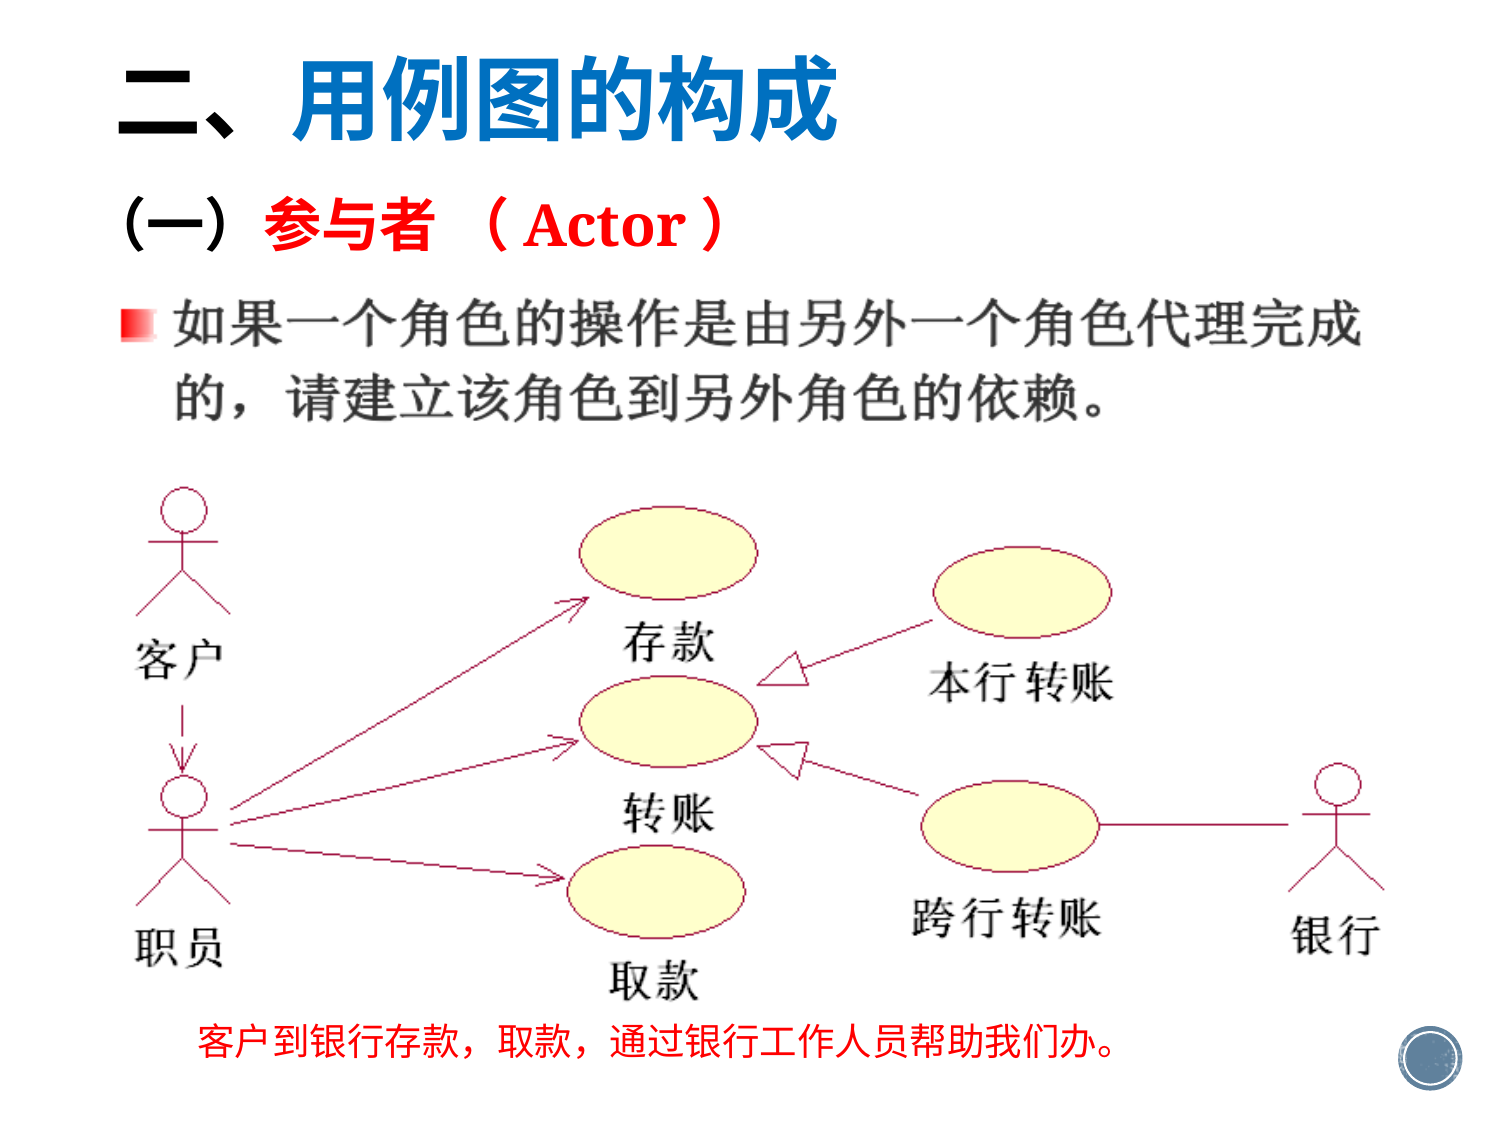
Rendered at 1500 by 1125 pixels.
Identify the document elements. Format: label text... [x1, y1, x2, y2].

picture [112, 469, 1387, 1010]
text_box （一）参与者 （Actor） [73, 169, 1311, 286]
text_box 客户到银行存款，取款，通过银行工作人员帮助我们办。 [182, 1011, 1161, 1071]
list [110, 292, 1369, 431]
text_box 二、用例图的构成 [99, 45, 1375, 163]
